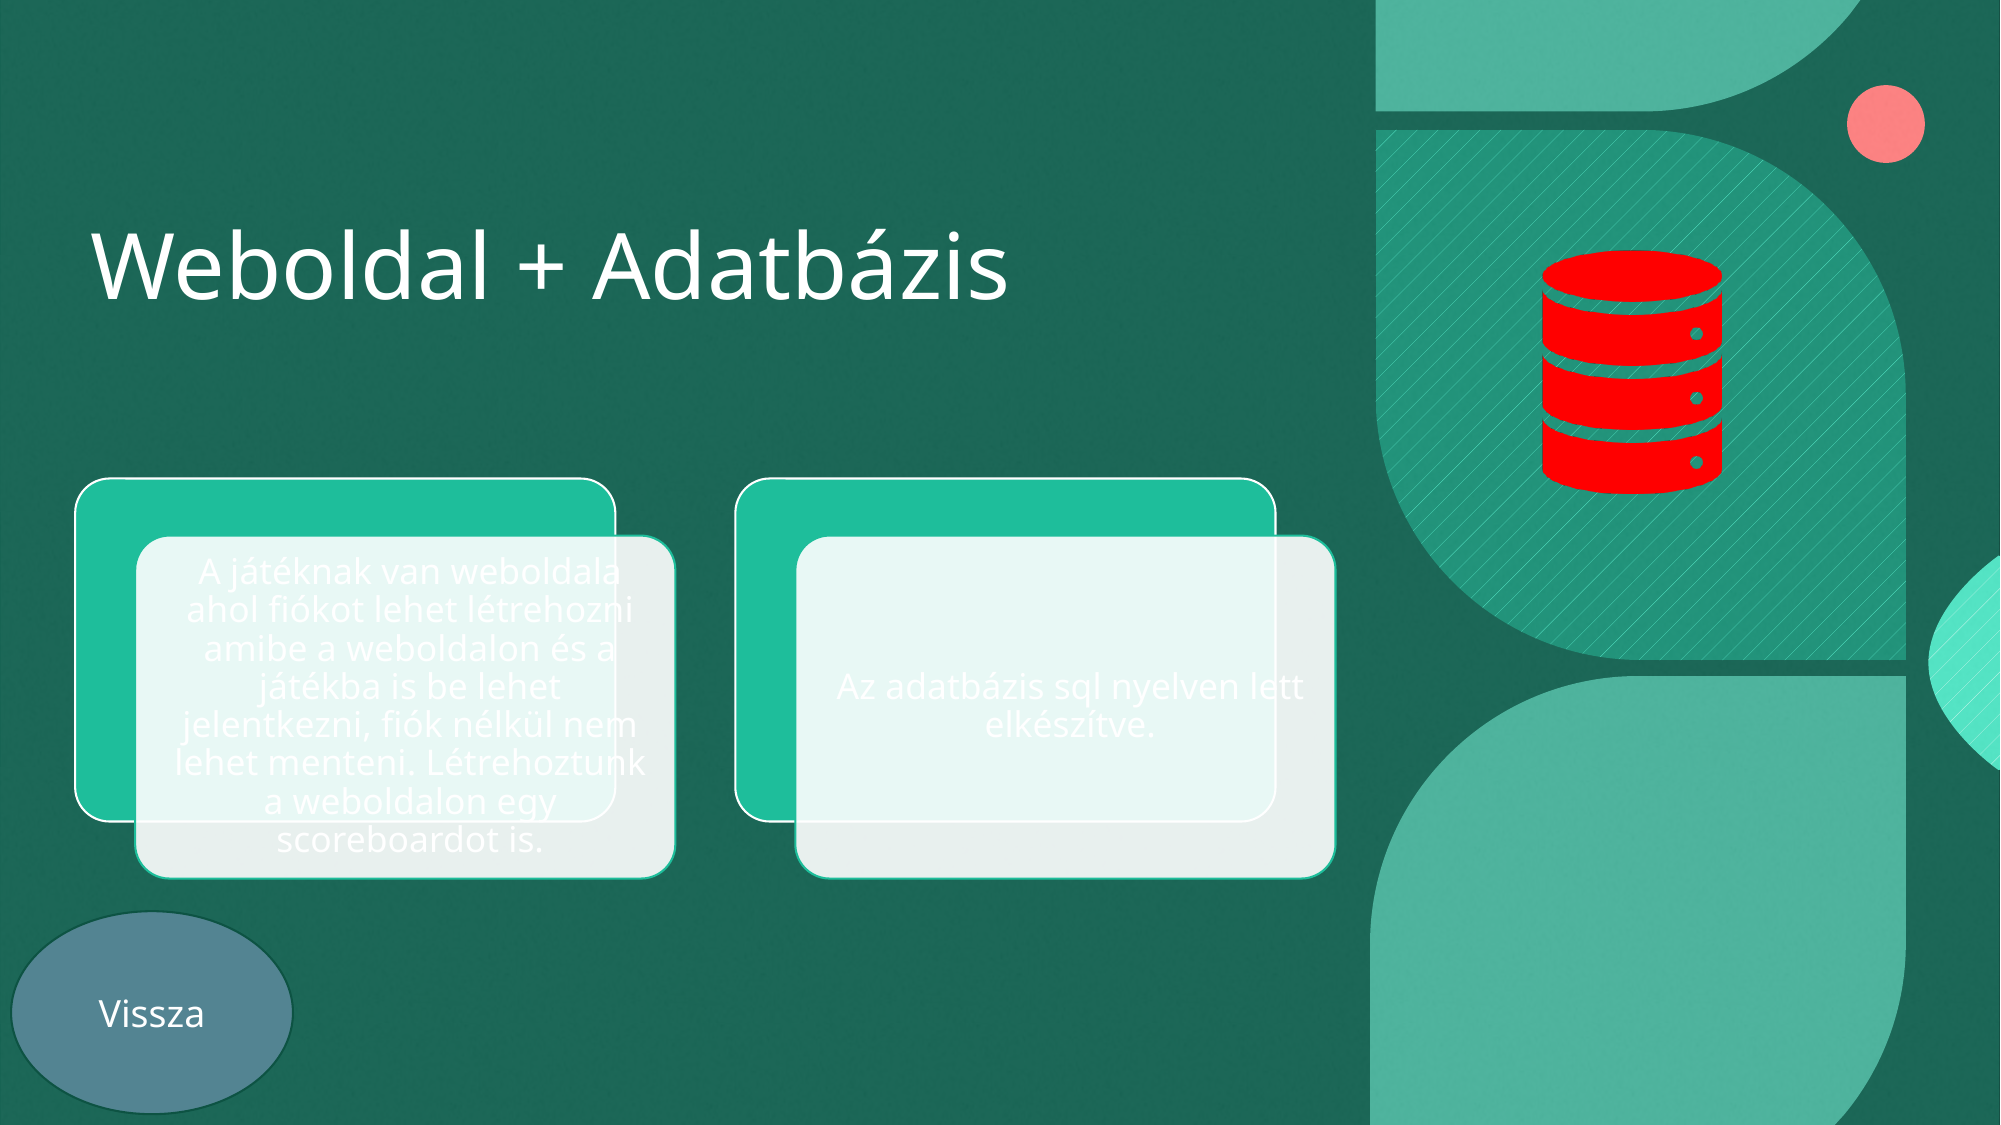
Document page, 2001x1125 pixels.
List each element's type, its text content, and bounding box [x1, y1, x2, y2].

picture [1478, 218, 1786, 526]
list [74, 343, 1336, 1014]
title Weboldal + Adatbázis [75, 109, 1336, 327]
text_box Vissza [10, 926, 294, 1116]
